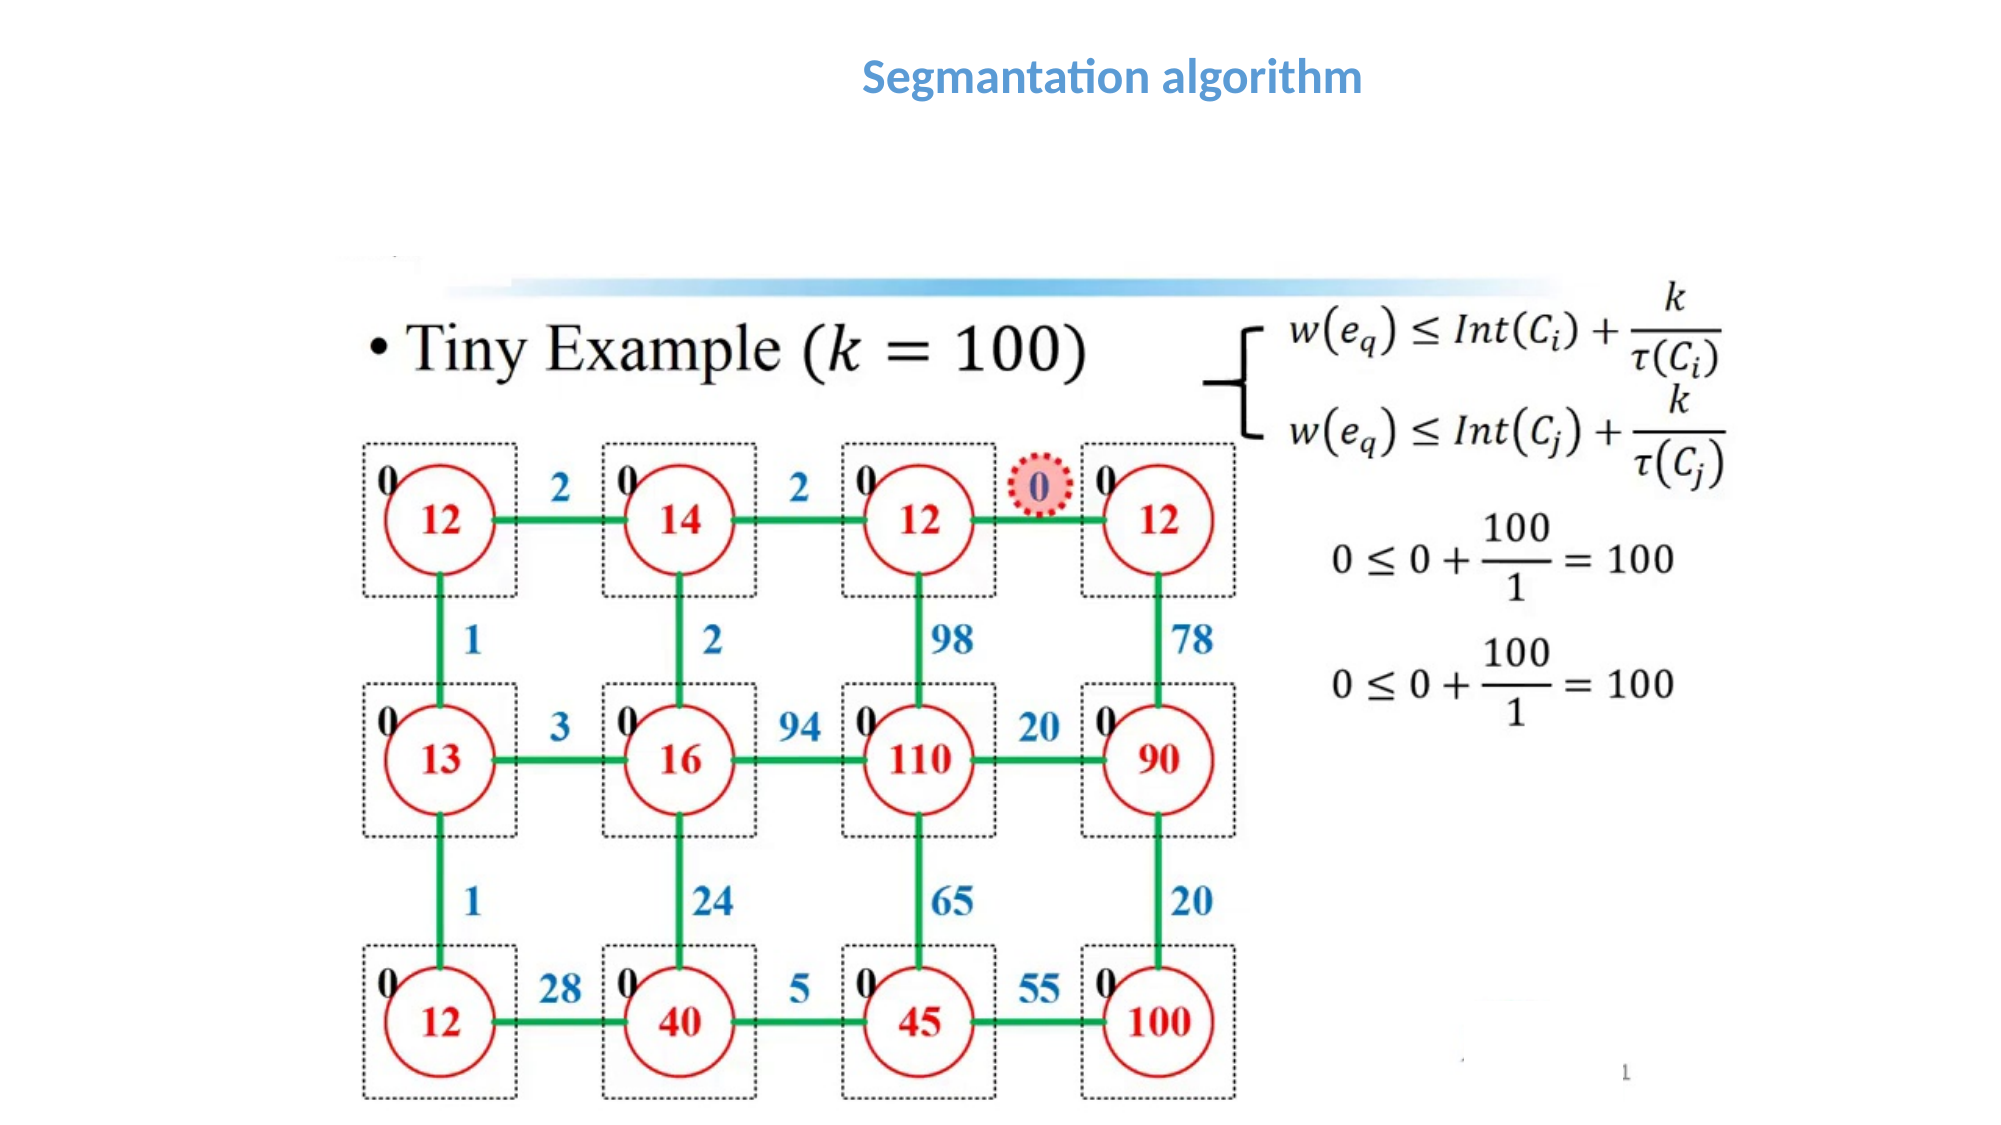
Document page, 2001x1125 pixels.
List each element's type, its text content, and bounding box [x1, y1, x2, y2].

text_box Segmantation algorithm [847, 36, 1379, 112]
picture [249, 256, 1750, 1125]
